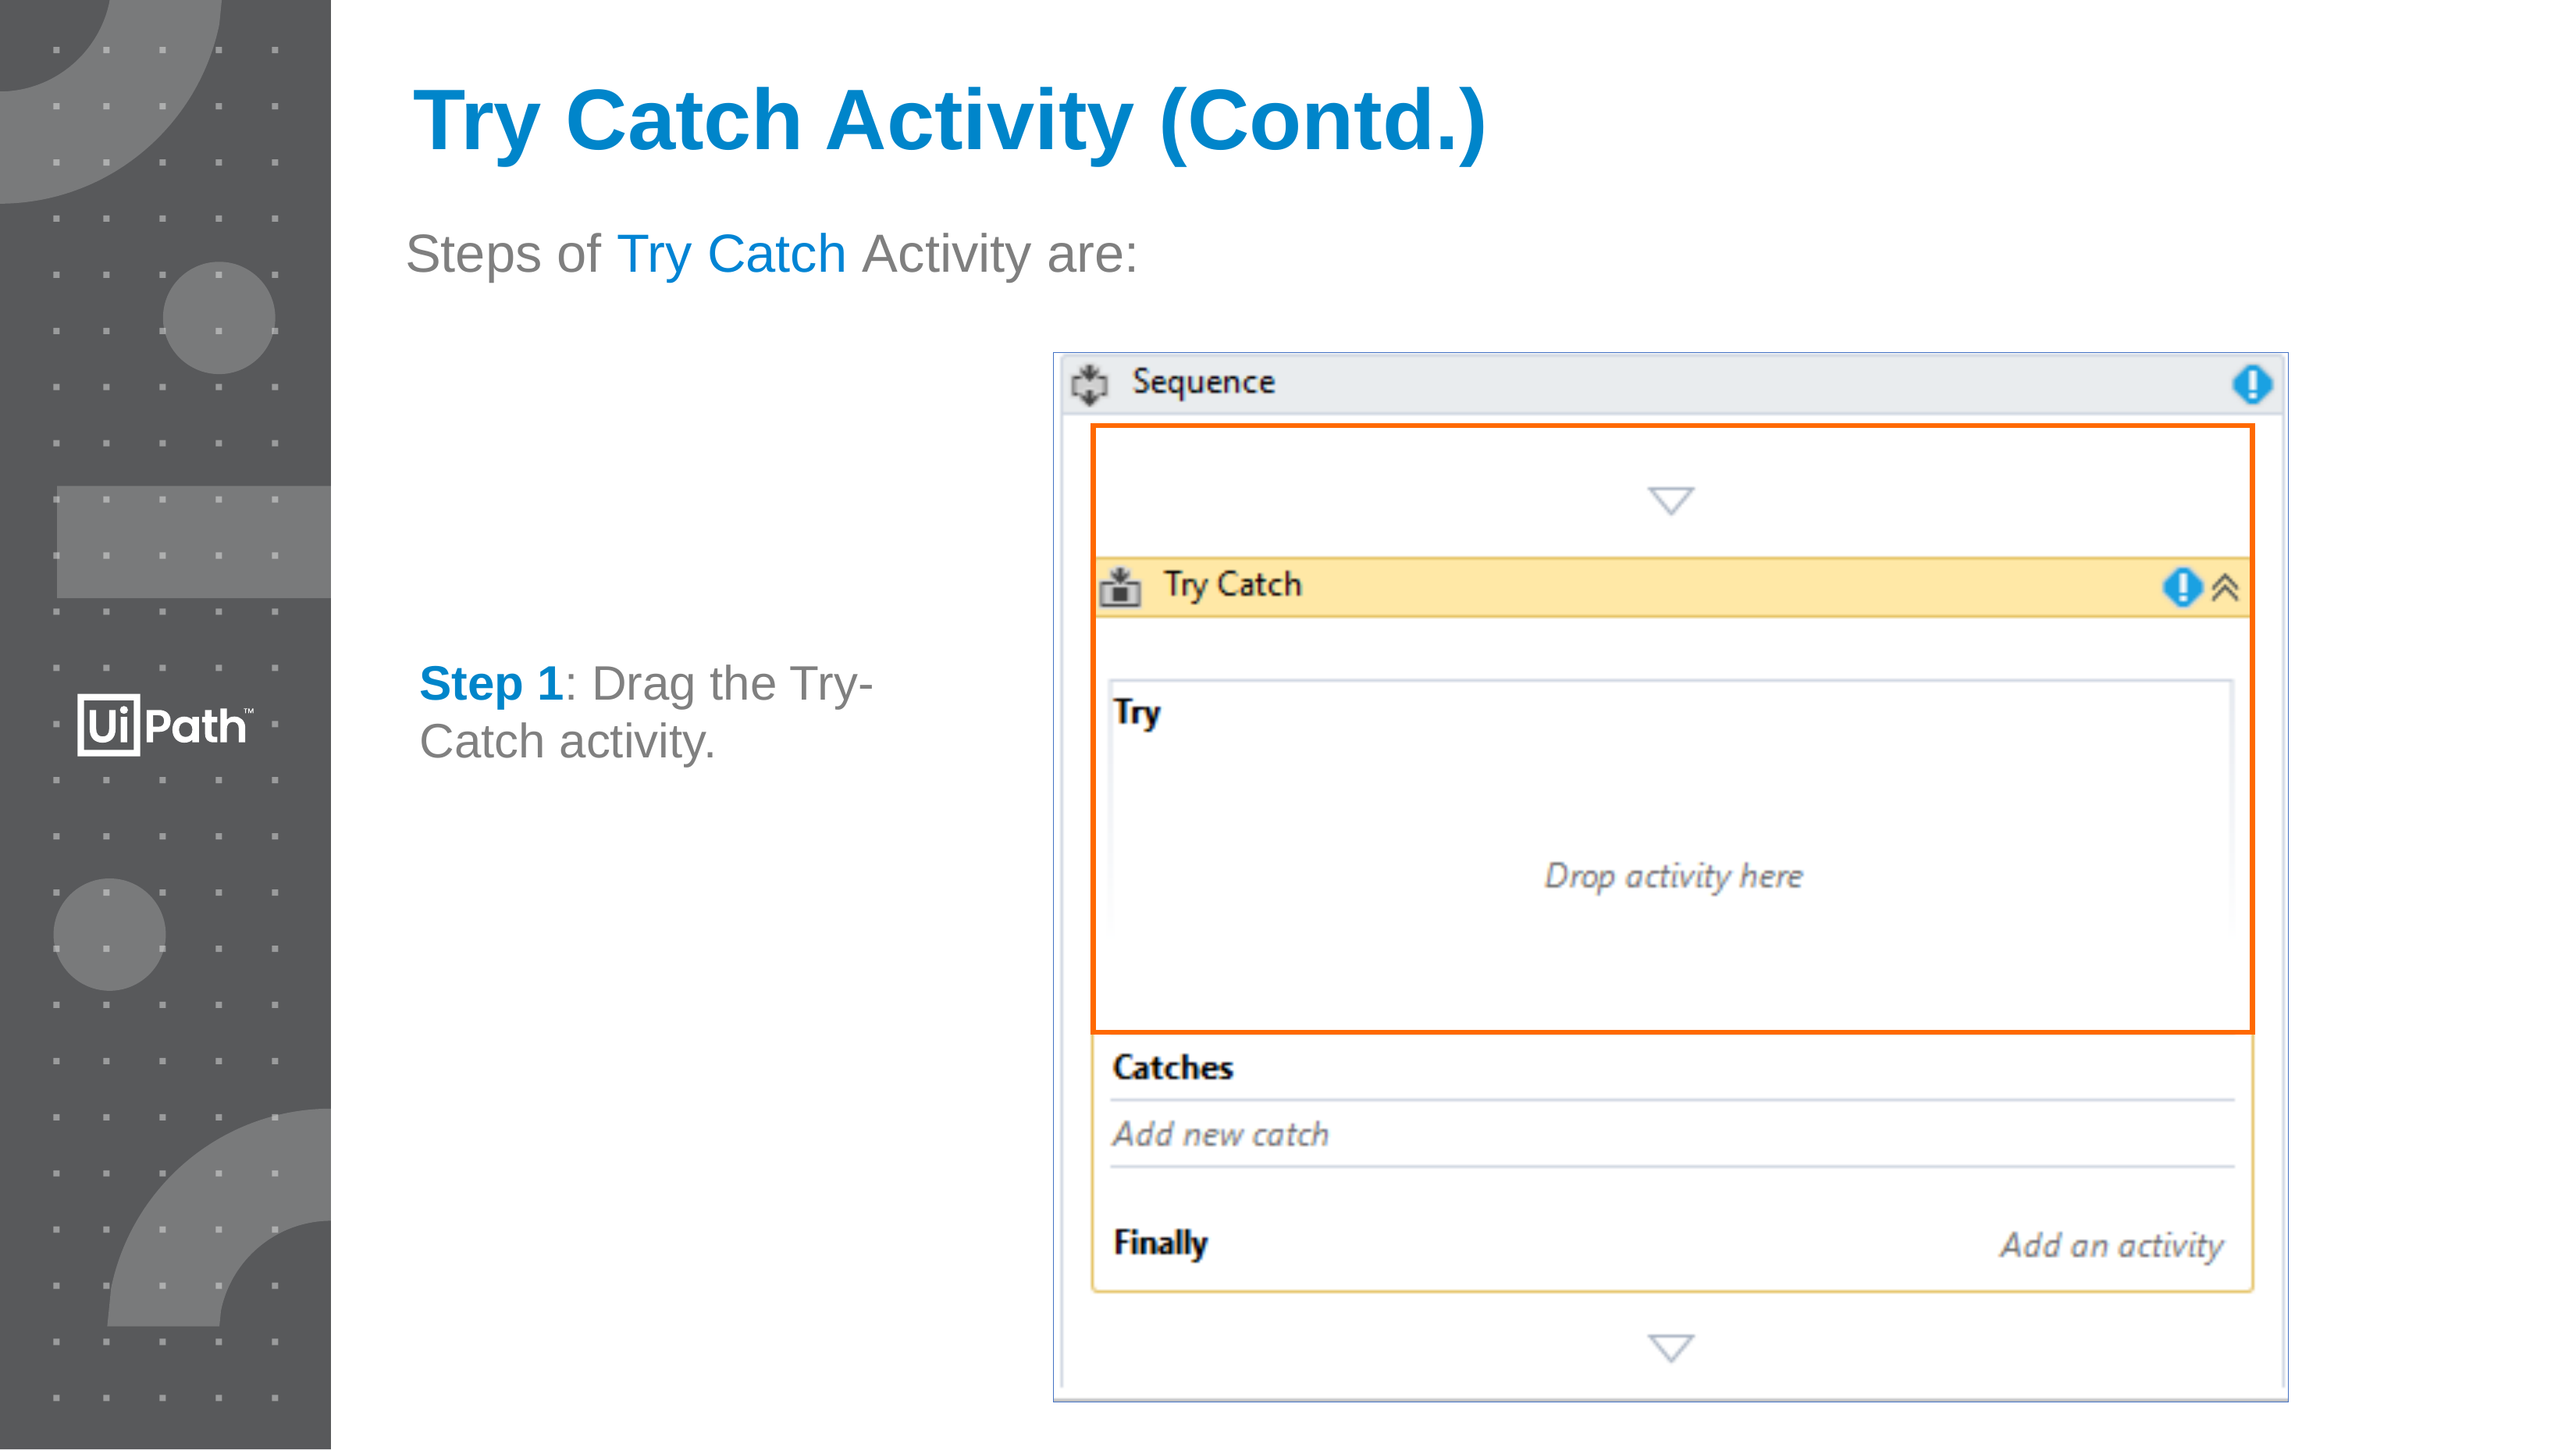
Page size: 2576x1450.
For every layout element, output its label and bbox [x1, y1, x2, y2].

text_box [393, 53, 2576, 1402]
